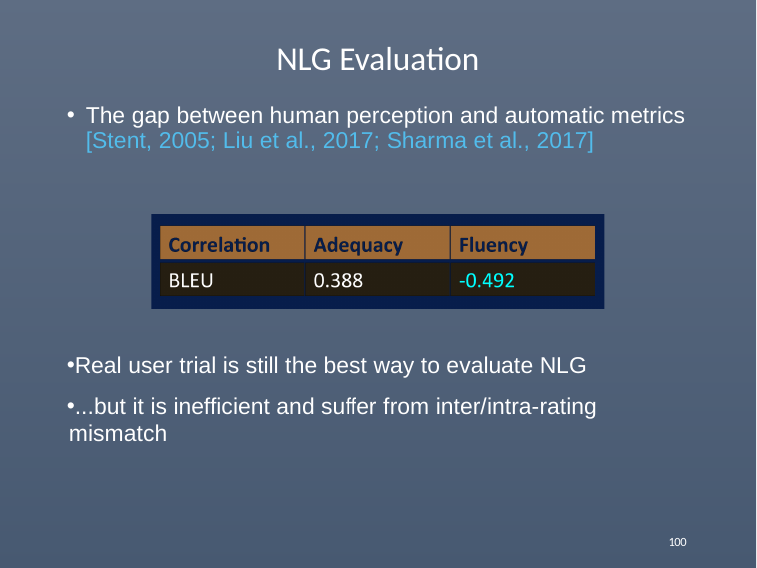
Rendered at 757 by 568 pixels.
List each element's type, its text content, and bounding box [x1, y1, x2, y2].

list The gap between human perception and automatic metrics [Stent, 2005; Liu et al., 2017; Sharma et al., 2017] Real user trial is still the best way to evaluate NLG ...but it is inefficient and suffer from inter/intra-rating mismatch [51, 96, 705, 522]
text_box [151, 214, 605, 309]
title NLG Evaluation [51, 9, 705, 96]
slide_number 100 [534, 526, 705, 557]
